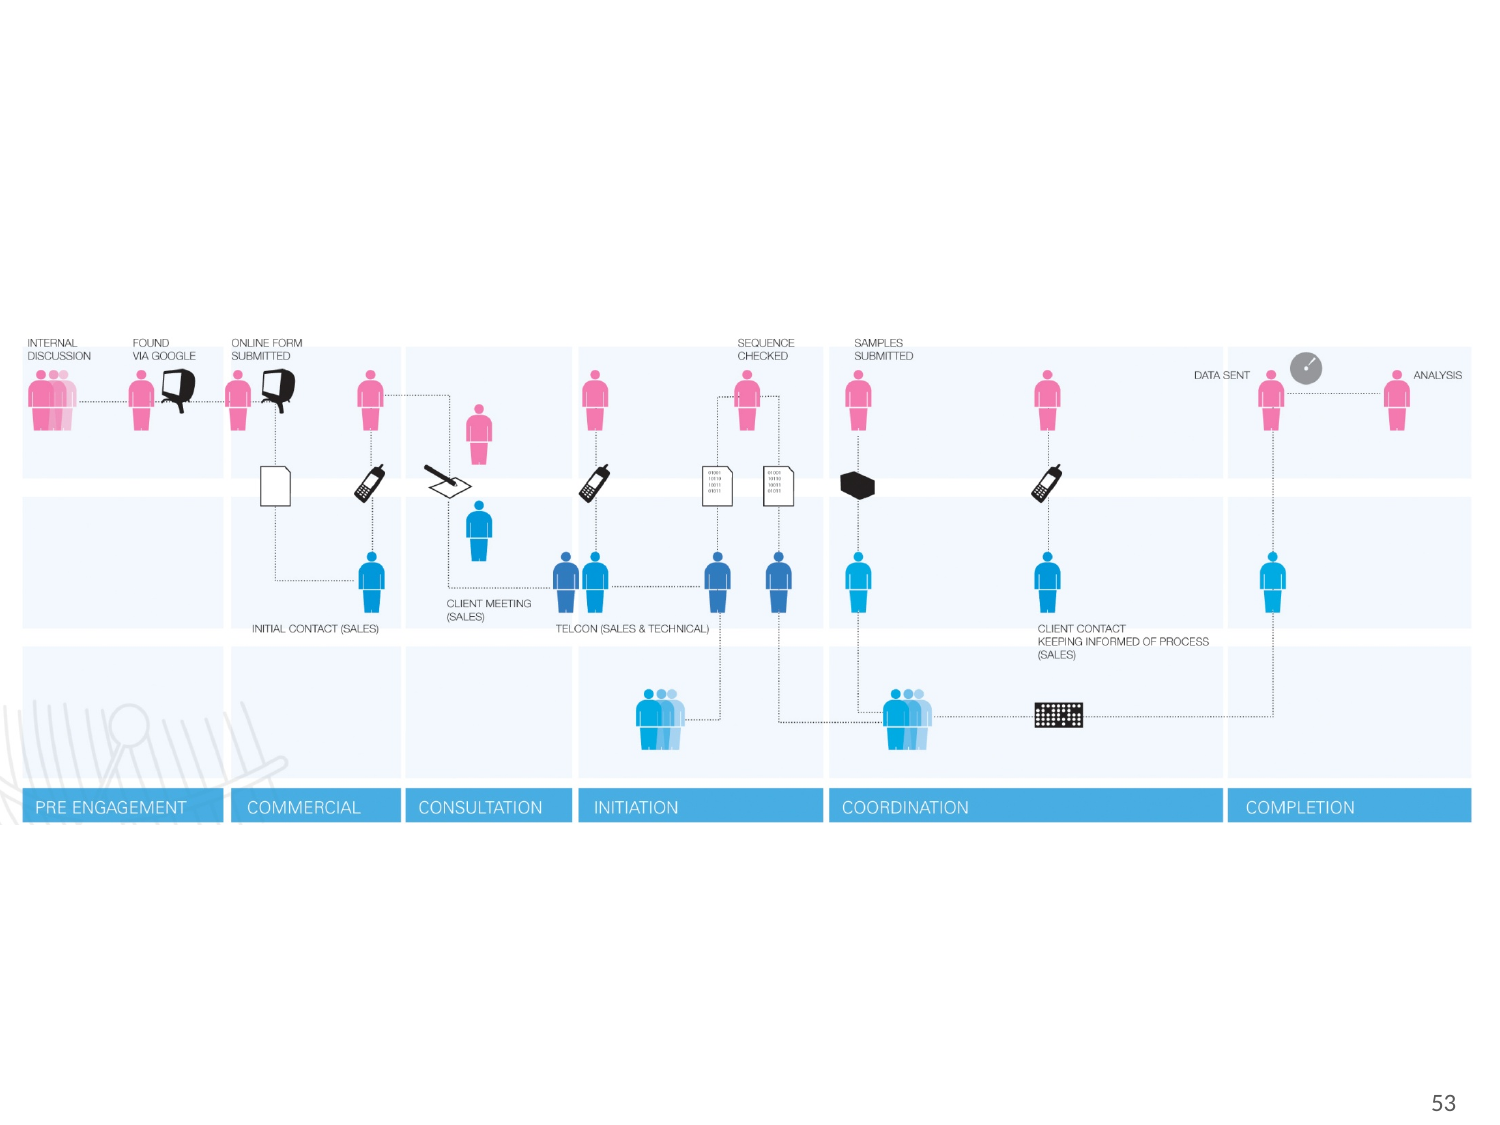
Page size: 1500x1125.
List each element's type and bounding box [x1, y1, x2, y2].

picture [0, 299, 1500, 826]
